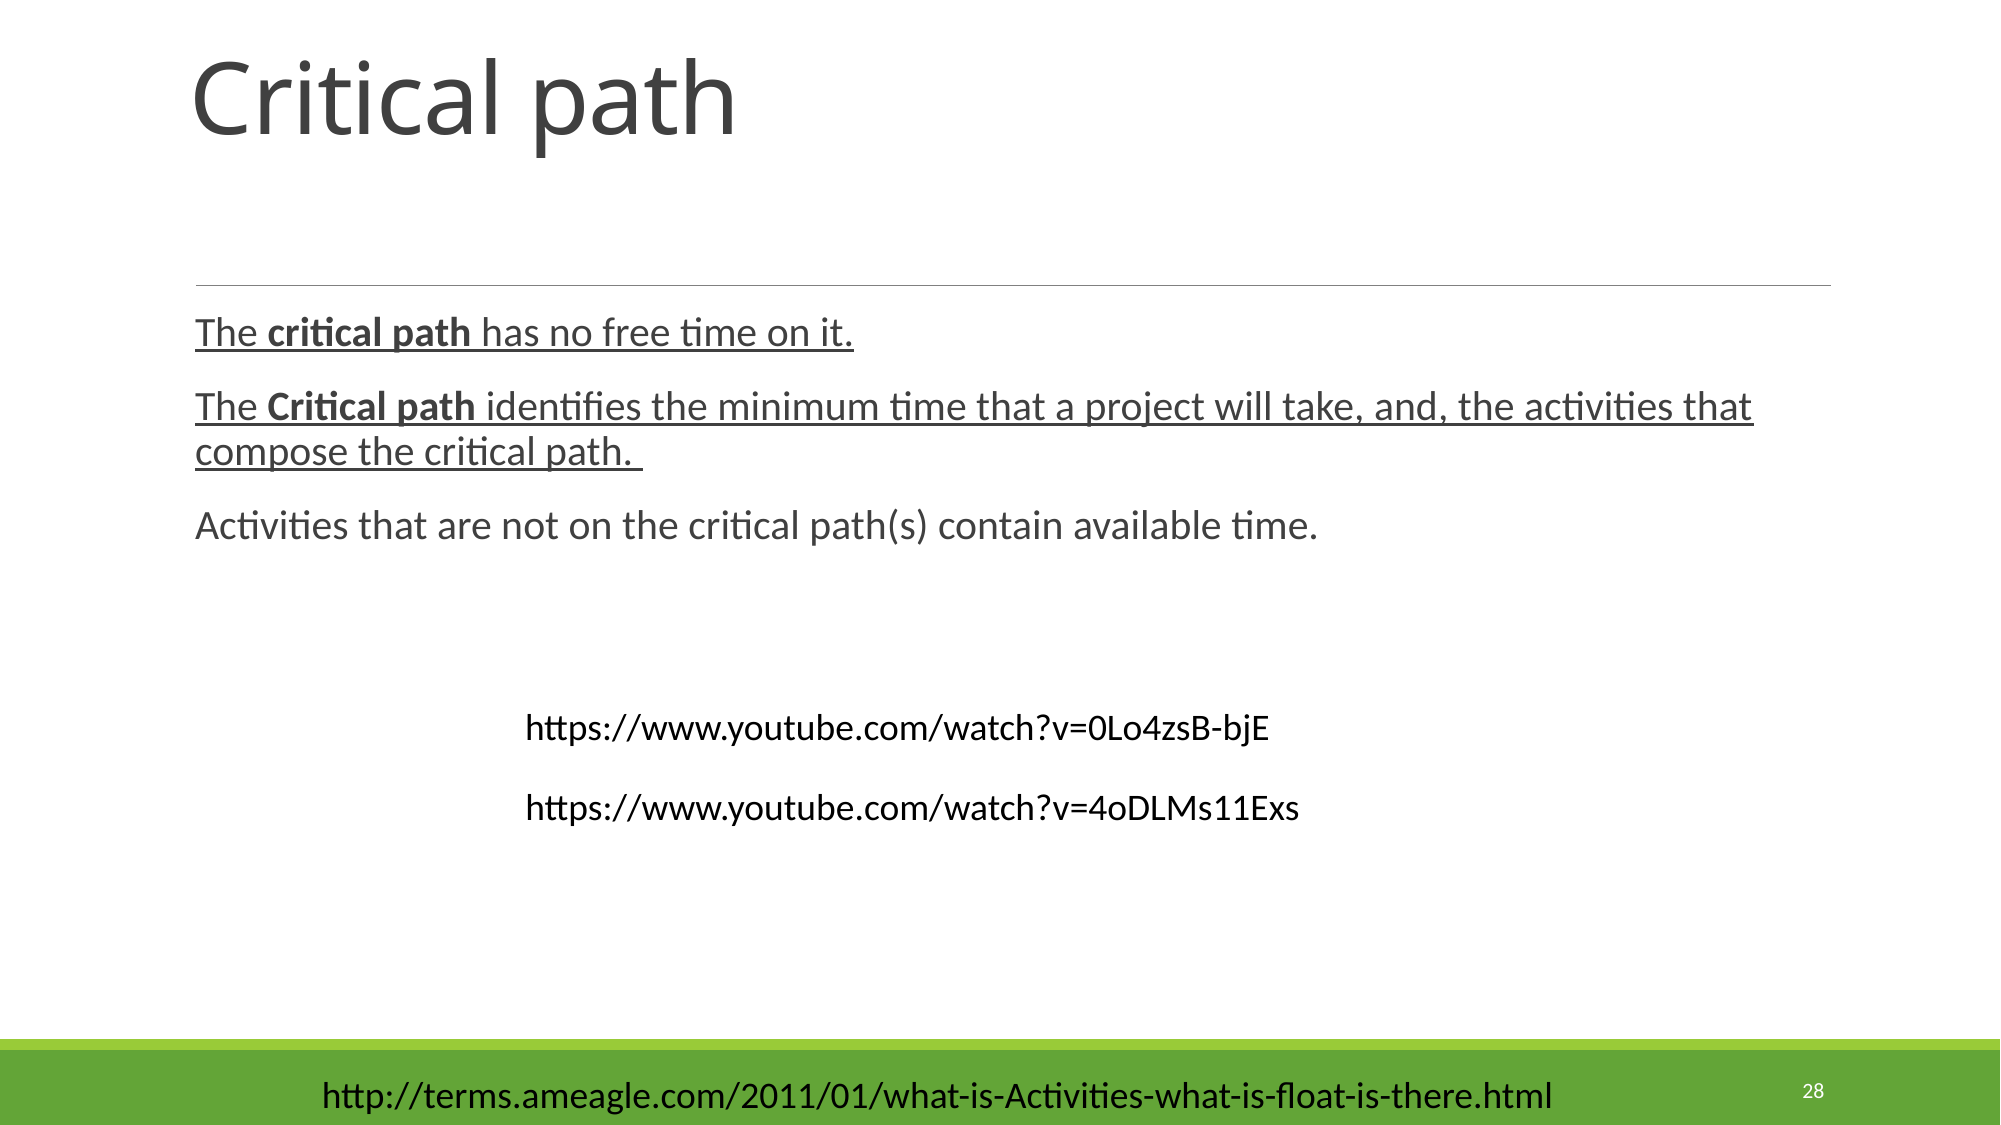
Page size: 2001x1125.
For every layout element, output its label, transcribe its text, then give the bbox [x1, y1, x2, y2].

slide_number 28 [1624, 1059, 1840, 1120]
text_box https://www.youtube.com/watch?v=4oDLMs11Exs [510, 775, 1316, 836]
text_box https://www.youtube.com/watch?v=0Lo4zsB-bjE [510, 695, 1286, 755]
text_box http://terms.ameagle.com/2011/01/what-is-Activities-what-is-float-is-there.html [307, 1063, 1958, 1124]
title Critical path [174, 0, 1825, 163]
list The critical path has no free time on it. The Critical path identifies the minimum time that a project will take, and, the activities that compose the critical path. Activities that are not on the critical path(s) contain available time. [180, 302, 1830, 963]
